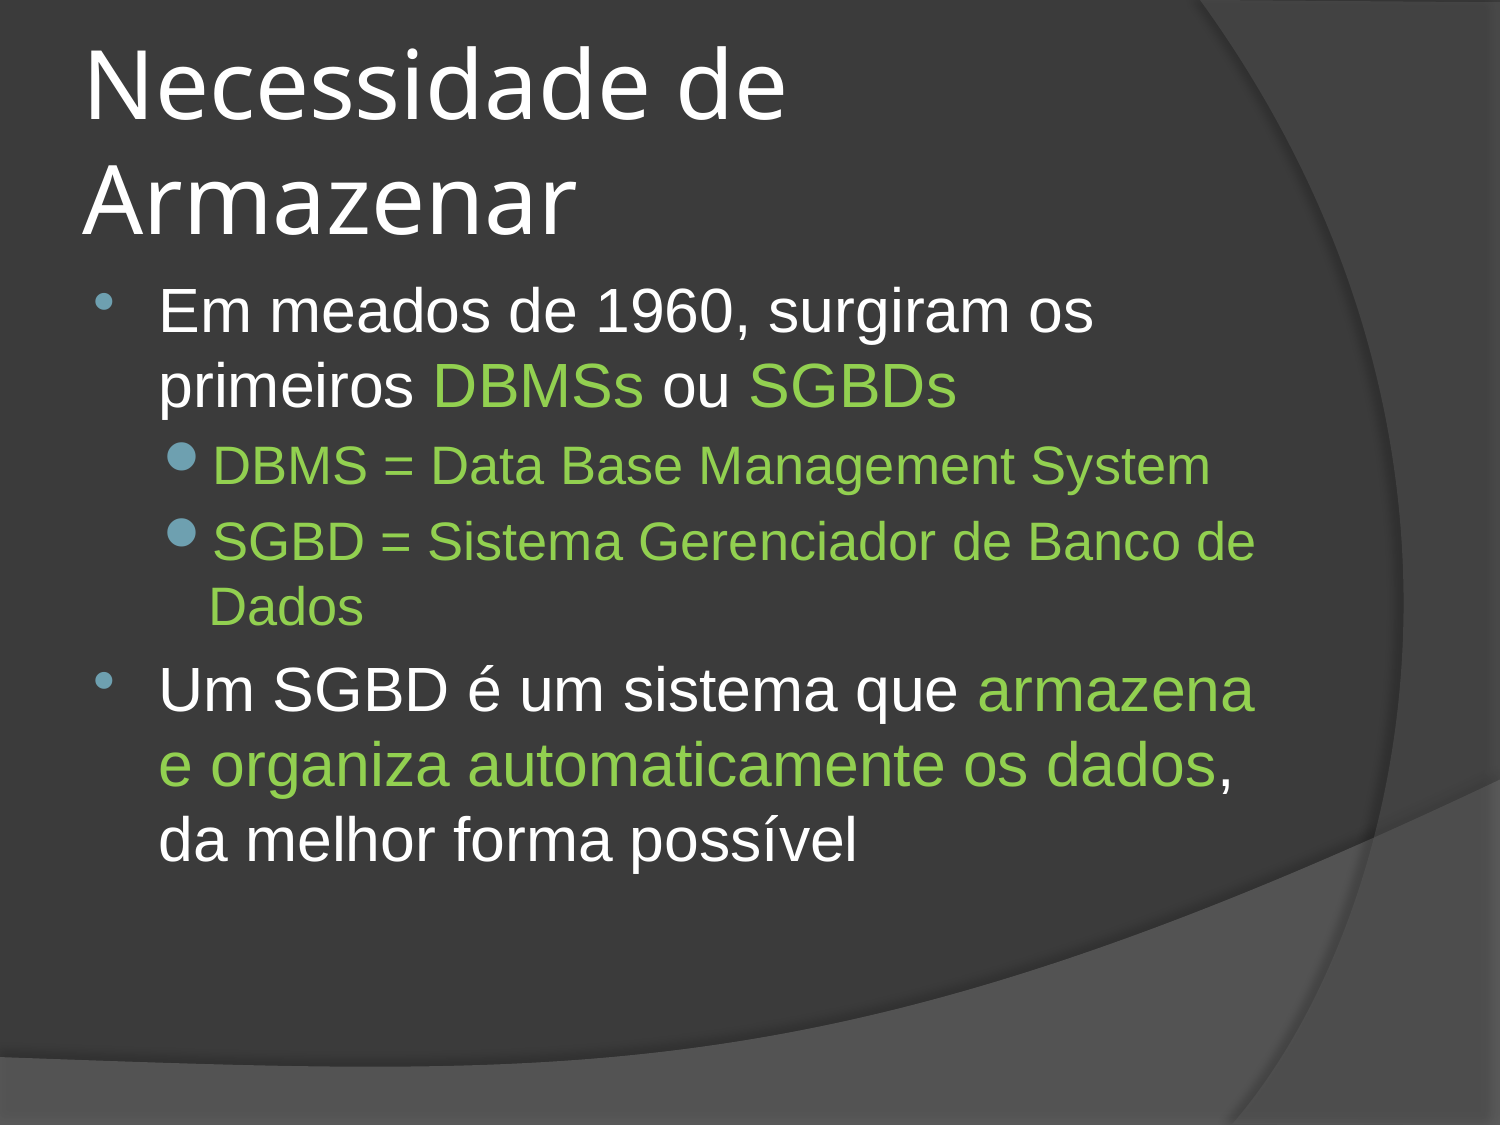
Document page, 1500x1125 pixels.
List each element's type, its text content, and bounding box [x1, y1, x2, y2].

title Necessidade de Armazenar [75, 45, 1300, 233]
list Em meados de 1960, surgiram os primeiros DBMSs ou SGBDs DBMS = Data Base Management System SGBD = Sistema Gerenciador de Banco de Dados Um SGBD é um sistema que armazena e organiza automaticamente os dados, da melhor forma possível [75, 262, 1300, 1005]
